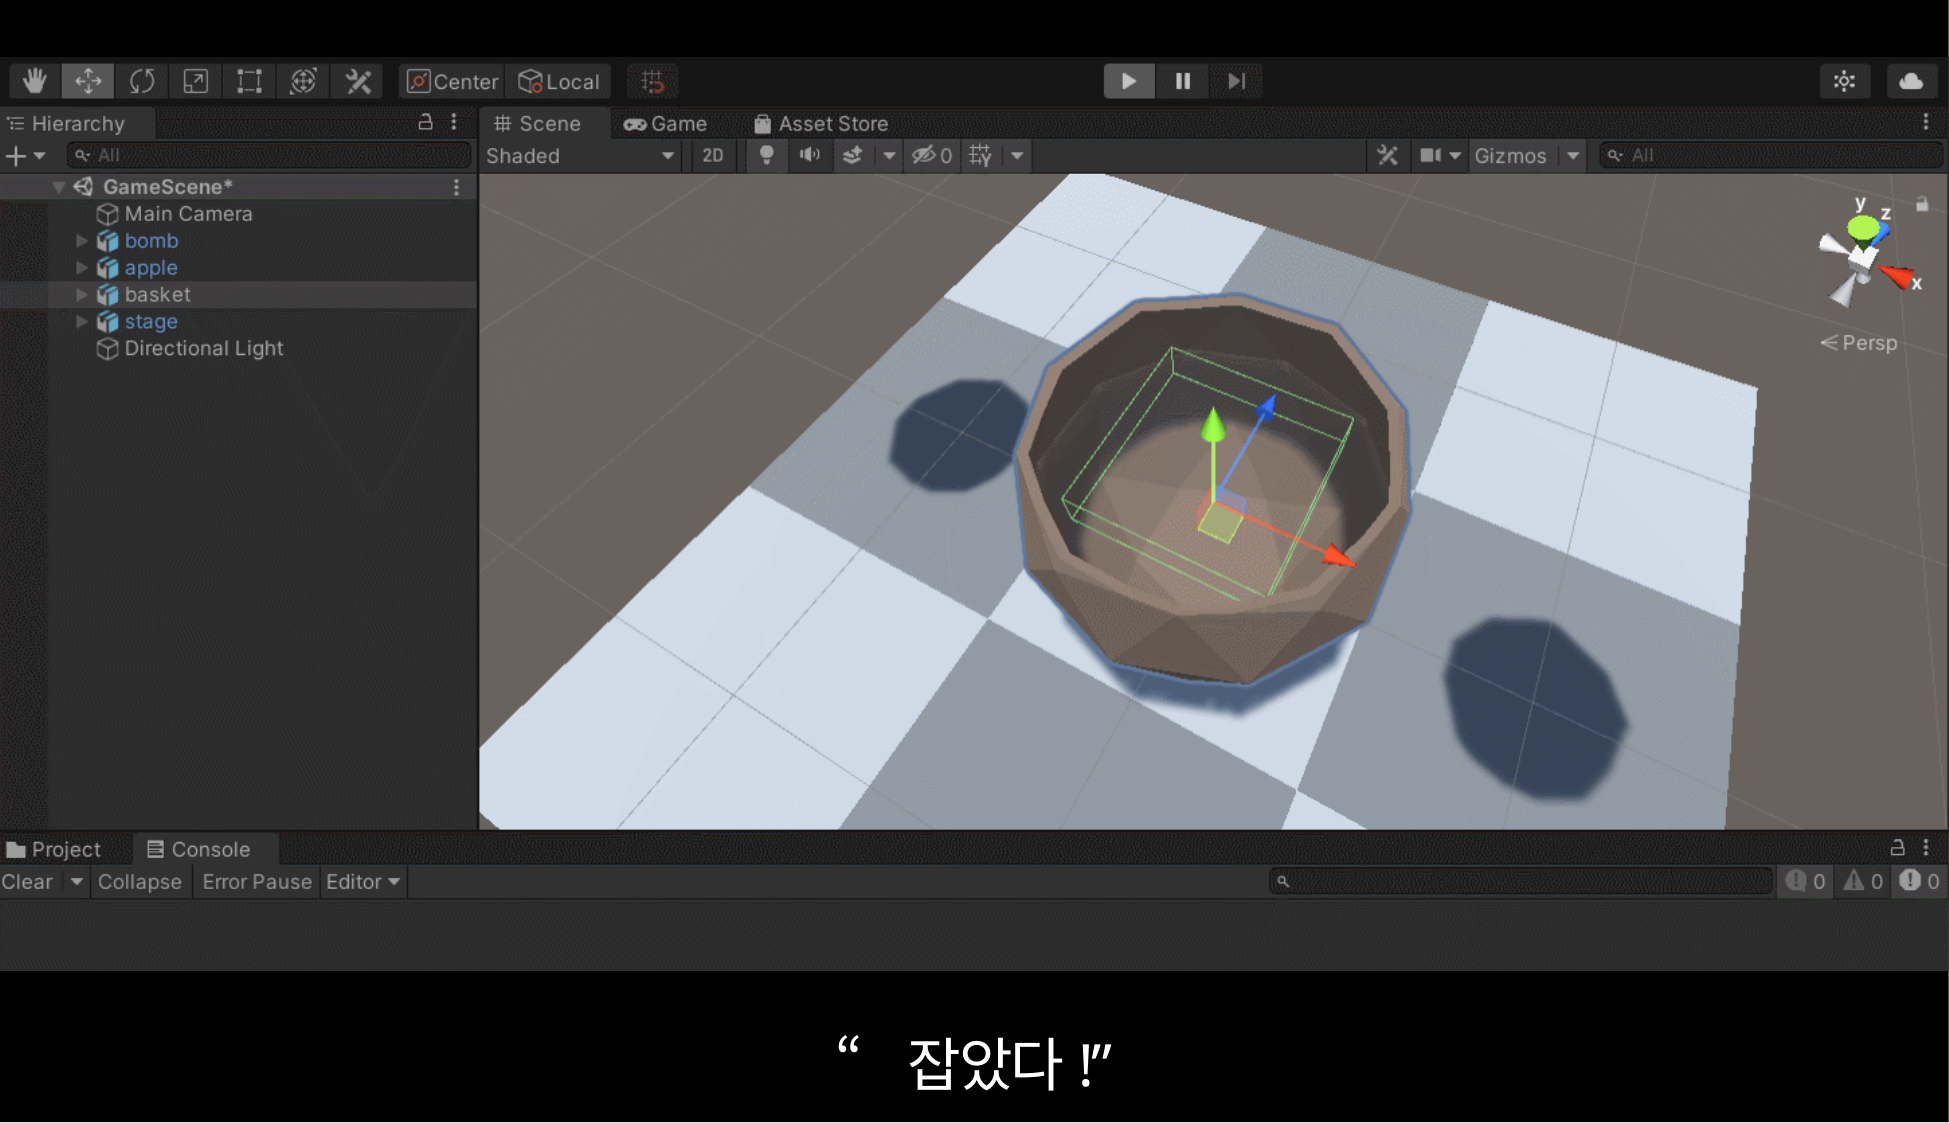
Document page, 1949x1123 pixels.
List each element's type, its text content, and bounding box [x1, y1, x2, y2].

text_box [0, 0, 1949, 57]
text_box [0, 971, 1949, 1123]
text_box “잡았다!” [123, 1028, 1825, 1099]
picture [0, 57, 1949, 971]
